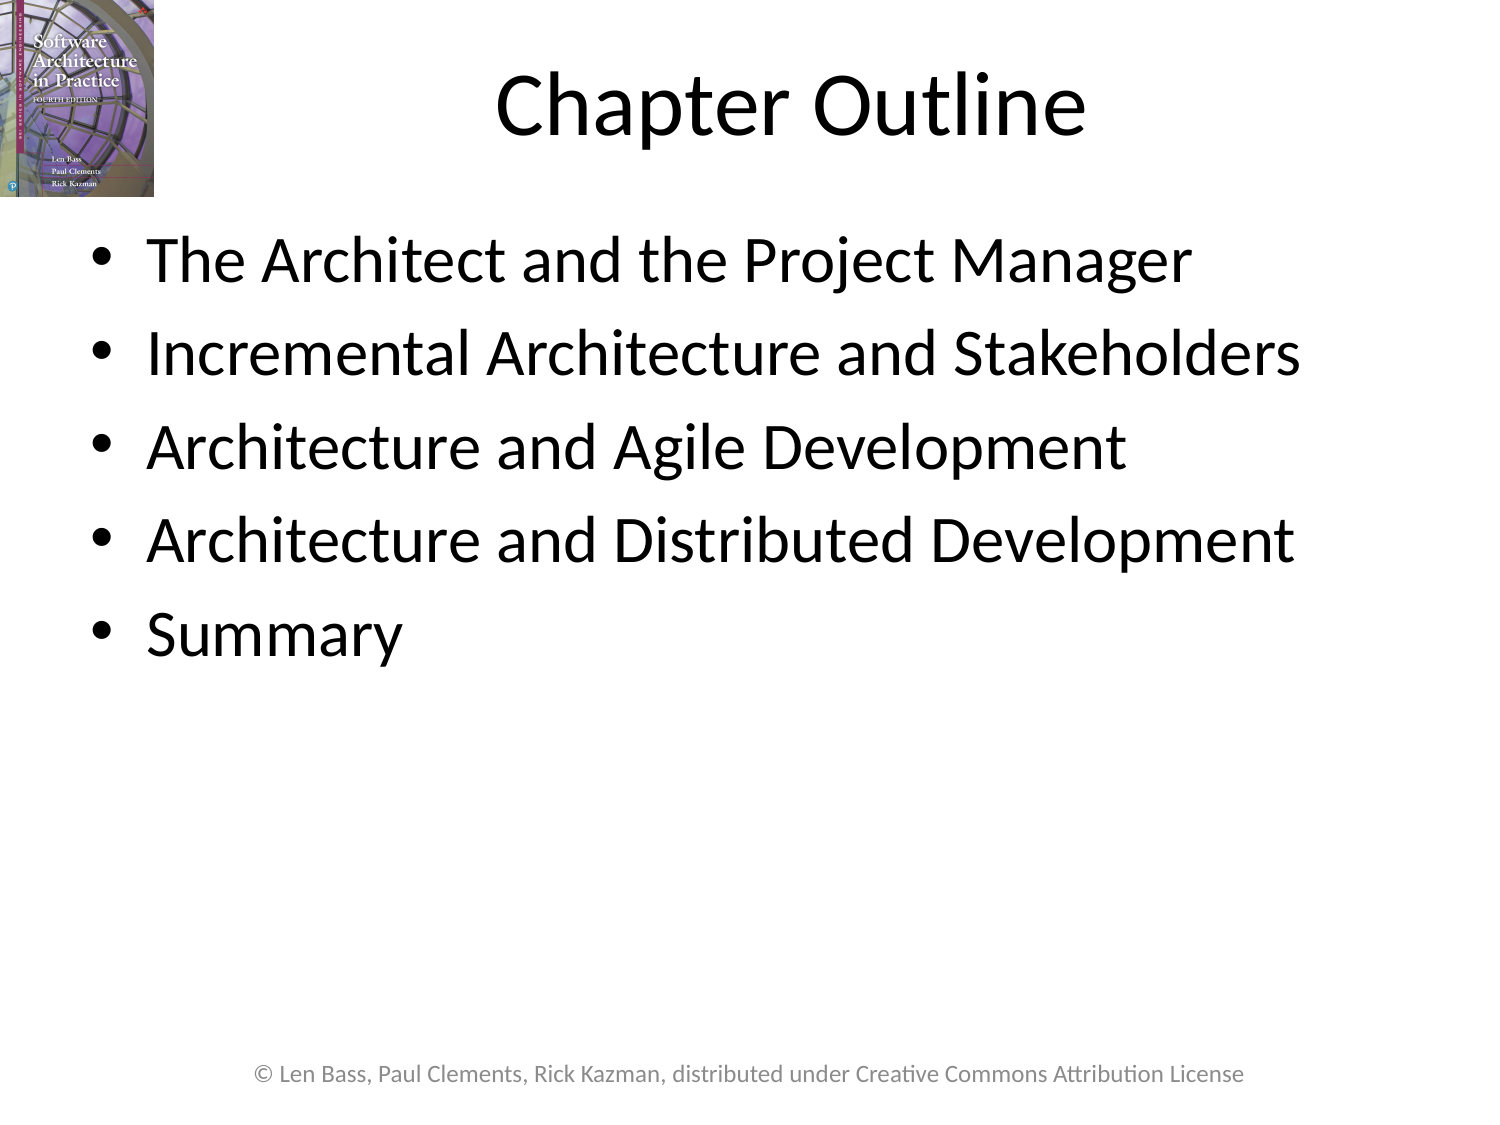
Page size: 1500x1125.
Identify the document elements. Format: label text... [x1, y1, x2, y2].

list The Architect and the Project Manager Incremental Architecture and Stakeholders Architecture and Agile Development Architecture and Distributed Development Summary [75, 208, 1425, 1005]
picture [0, 0, 154, 197]
footer © Len Bass, Paul Clements, Rick Kazman, distributed under Creative Commons Attribution License [230, 1042, 1270, 1103]
title Chapter Outline [159, 45, 1425, 173]
